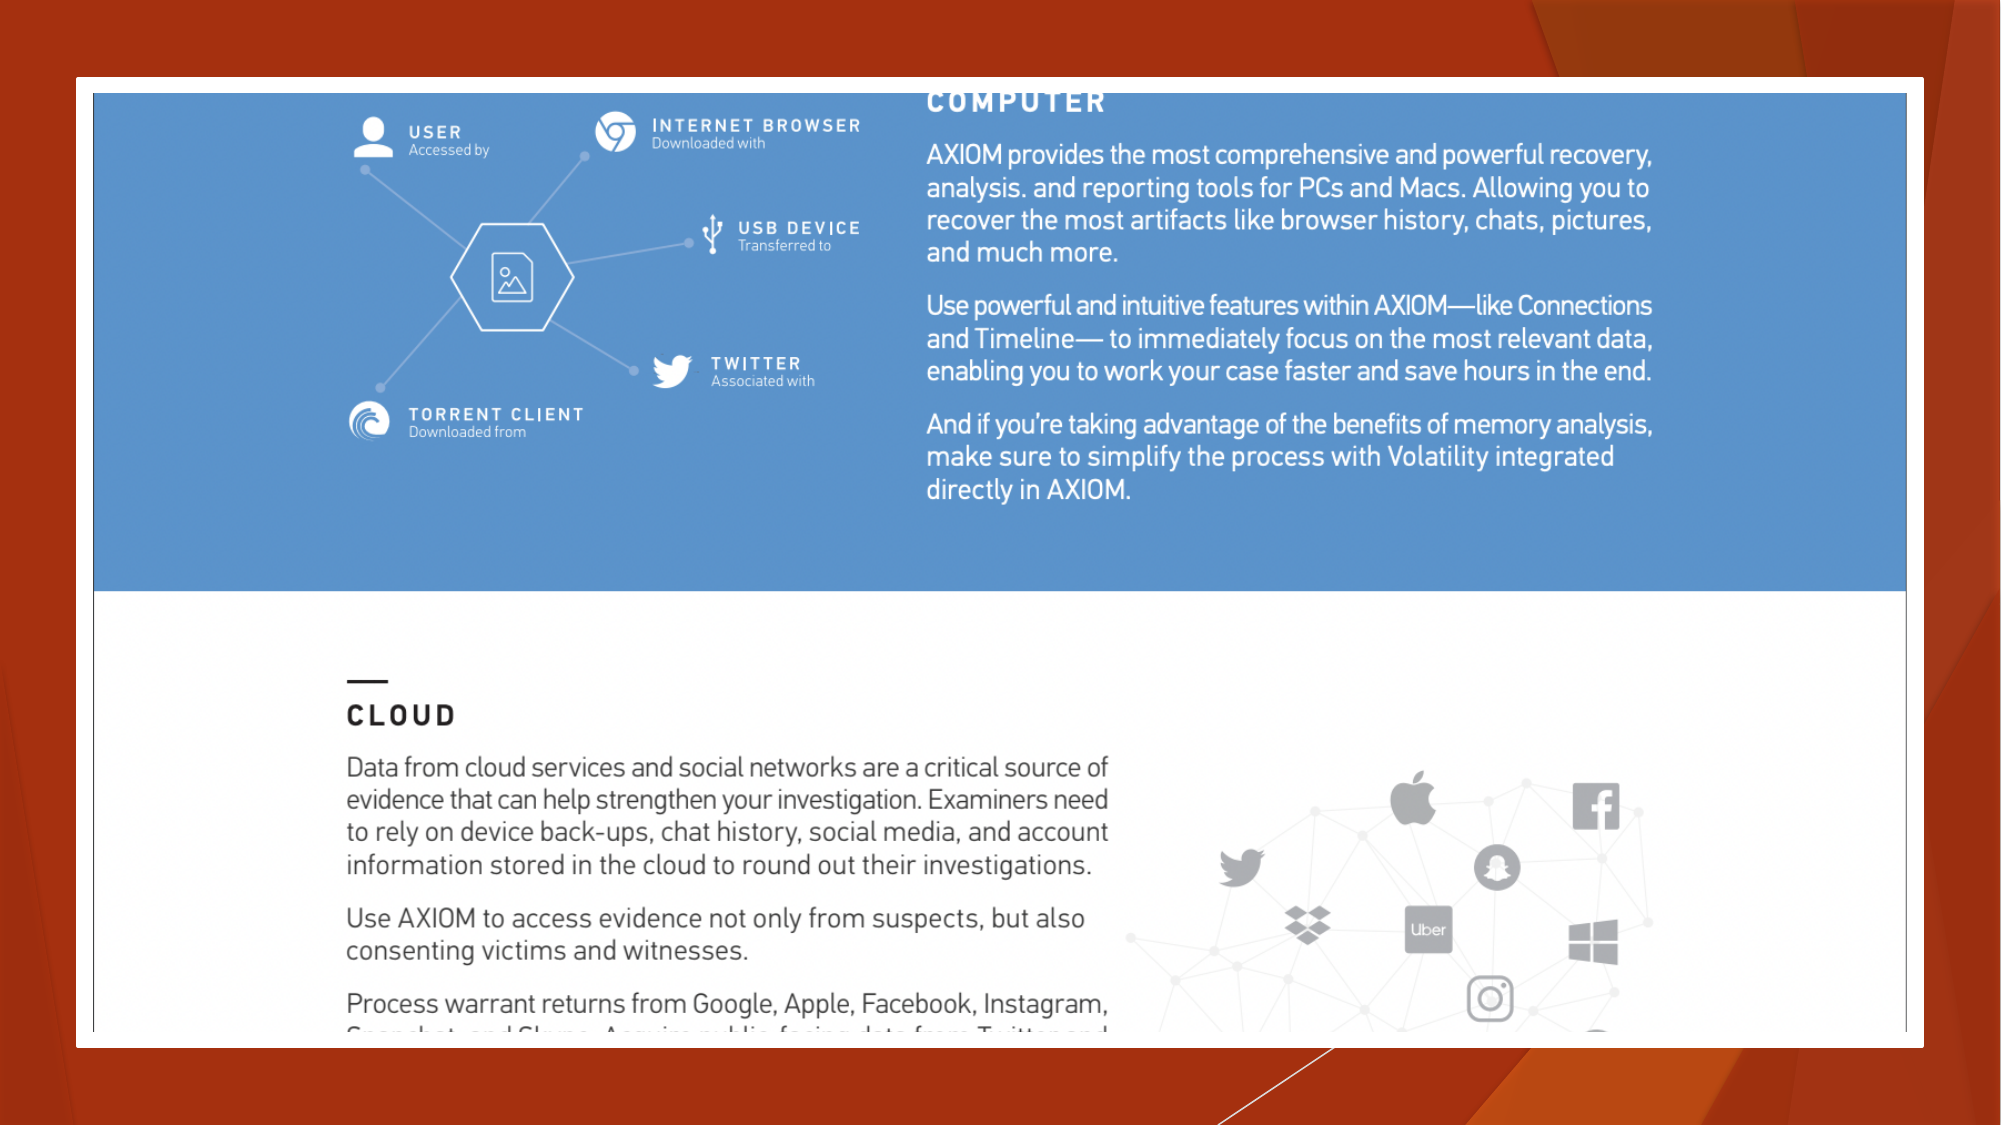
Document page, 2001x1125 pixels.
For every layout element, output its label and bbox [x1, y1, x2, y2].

picture [92, 93, 1908, 1032]
text_box [0, 0, 2000, 1125]
